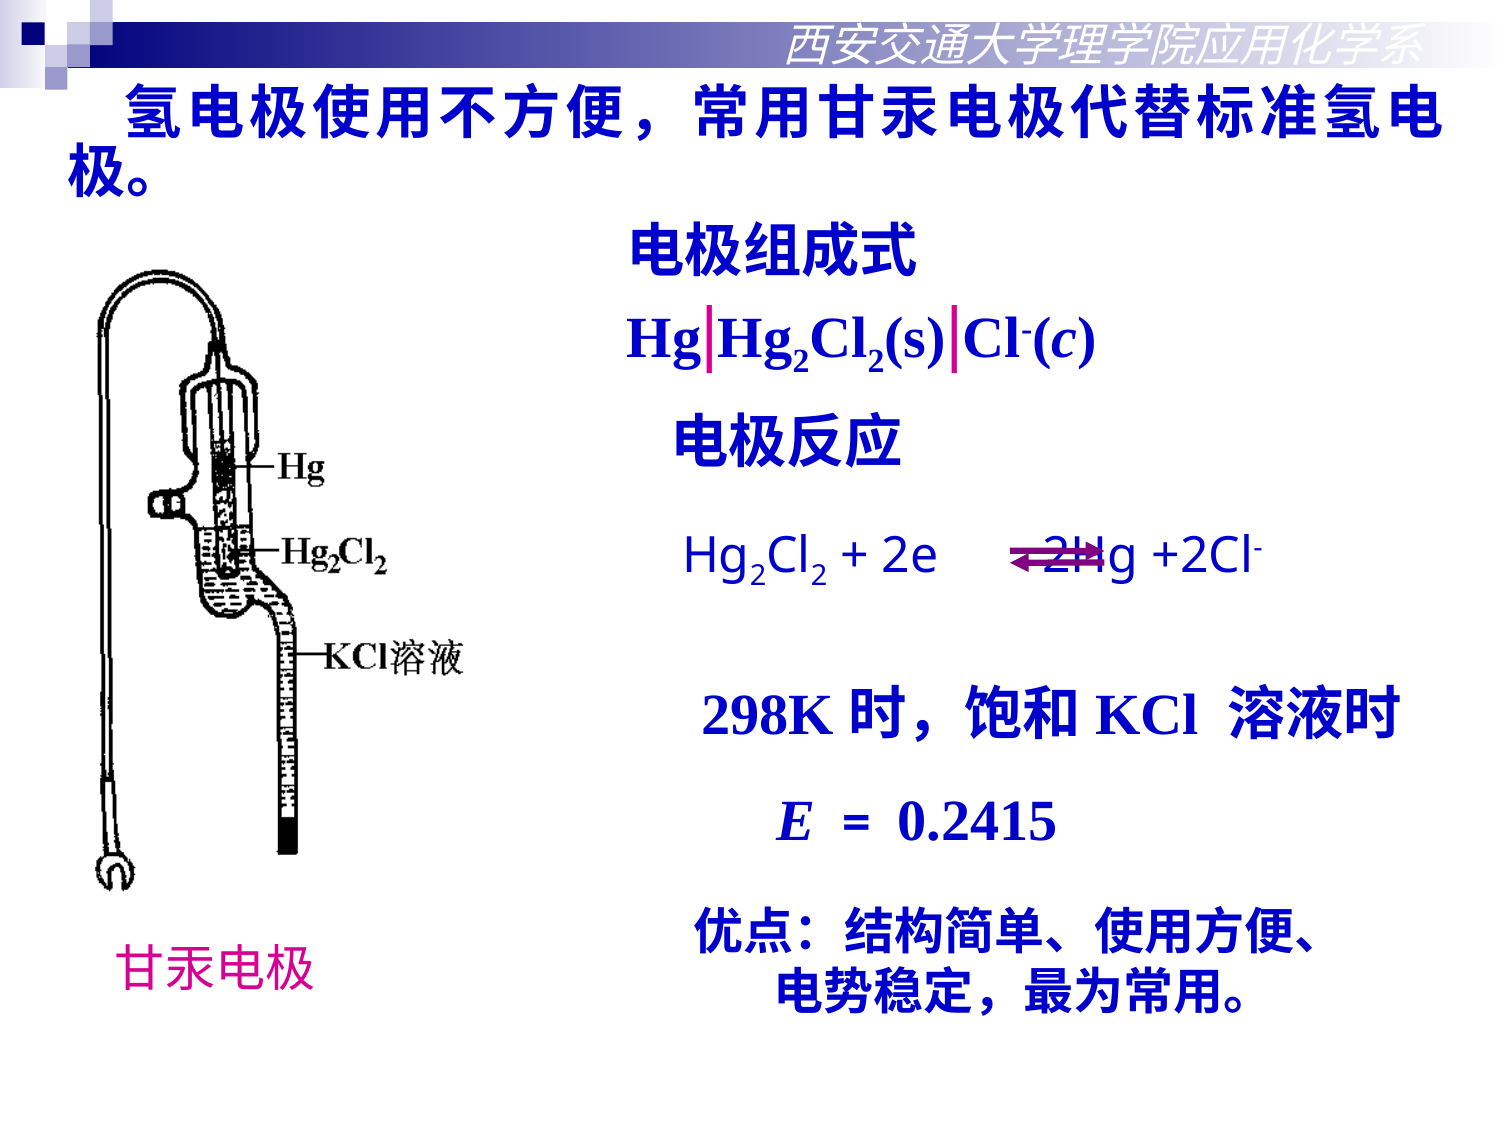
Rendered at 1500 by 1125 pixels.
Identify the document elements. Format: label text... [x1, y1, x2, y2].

text_box 优点：结构简单、使用方便、 电势稳定，最为常用。 [679, 892, 1459, 1027]
text_box 298K时，饱和KCl 溶液时 [686, 668, 1417, 754]
text_box [1009, 556, 1105, 569]
text_box 甘汞电极 [100, 928, 396, 1004]
picture [63, 255, 467, 917]
text_box [1009, 544, 1105, 558]
text_box E = 0.2415 [761, 774, 1341, 860]
text_box 西安交通大学理学院应用化学系 [767, 8, 1500, 78]
text_box Hg2Cl2 + 2e 2Hg +2Cl- [667, 515, 1436, 599]
text_box 电极反应 [655, 397, 939, 482]
text_box 电极组成式 Hg|Hg2Cl2(s)|Cl-(c) [612, 205, 1127, 387]
text_box 氢电极使用不方便，常用甘汞电极代替标准氢电极。 [53, 78, 1459, 213]
